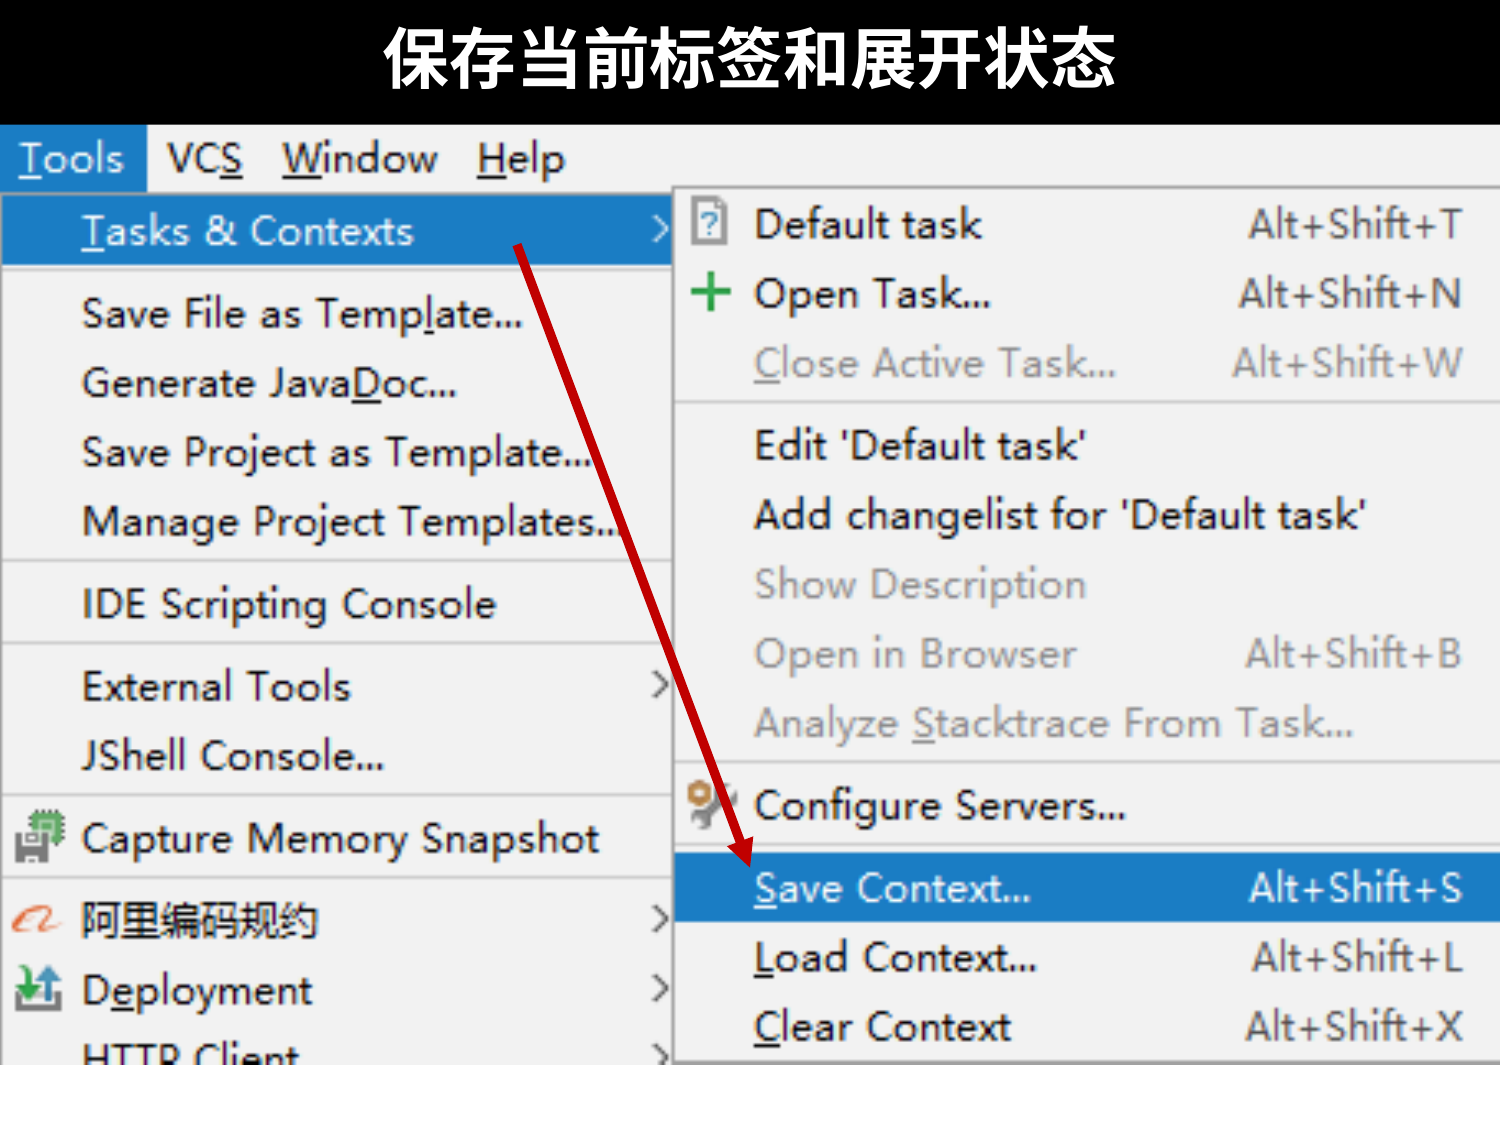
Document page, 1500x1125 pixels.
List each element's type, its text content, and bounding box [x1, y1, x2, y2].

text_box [516, 244, 750, 868]
picture [0, 124, 1500, 1065]
title 保存当前标签和展开状态 [0, 0, 1500, 124]
